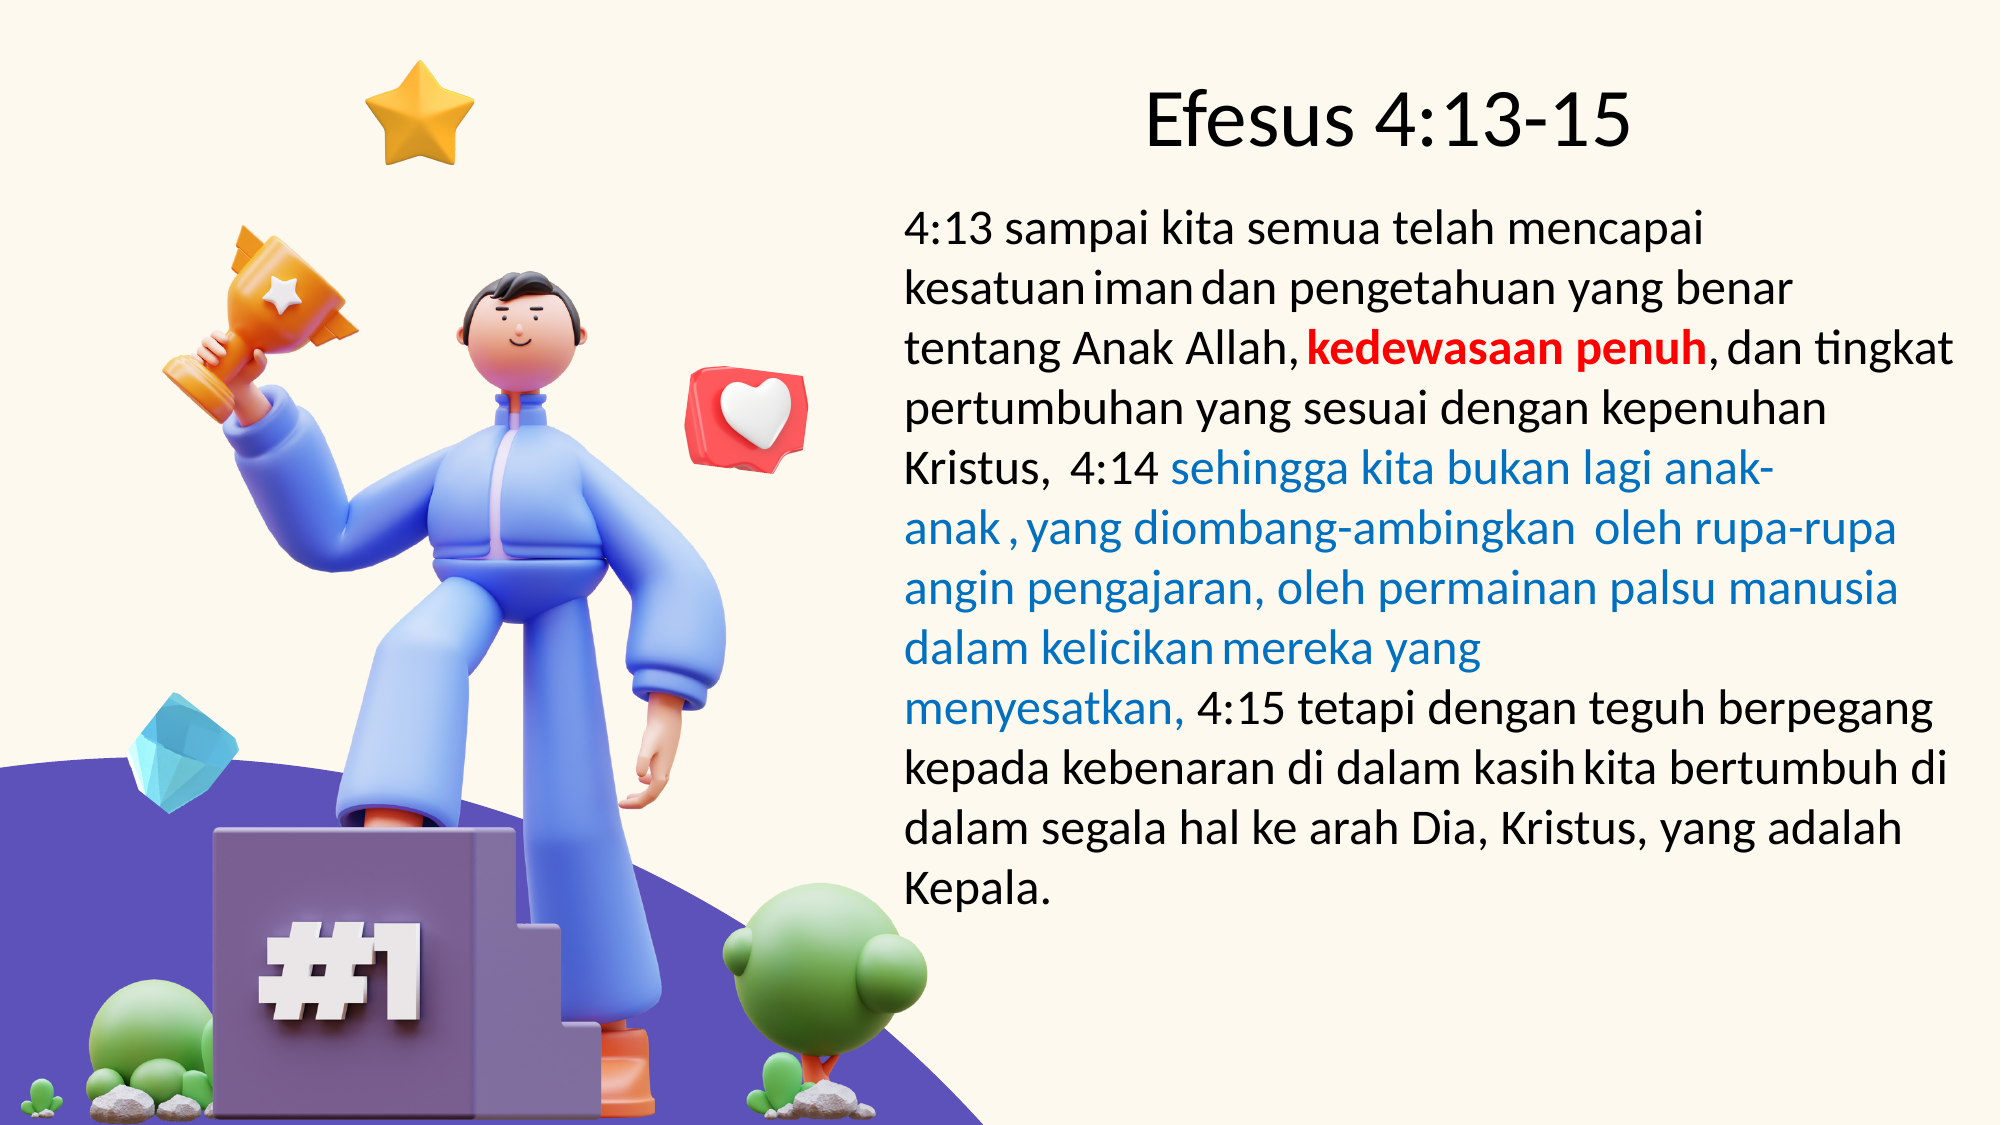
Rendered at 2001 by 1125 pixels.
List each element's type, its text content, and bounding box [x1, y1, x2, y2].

text_box [365, 60, 475, 165]
text_box [679, 361, 813, 478]
text_box [125, 690, 244, 753]
text_box Efesus 4:13-15 [927, 62, 1851, 163]
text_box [0, 756, 1272, 1125]
text_box 4:13 sampai kita semua telah mencapai kesatuan iman dan pengetahuan yang benar tentang Anak Allah, kedewasaan penuh, dan tingkat pertumbuhan yang sesuai dengan kepenuhan Kristus, 4:14 sehingga kita bukan lagi anak-anak , yang diombang-ambingkan oleh rupa-rupa angin pengajaran, oleh permainan palsu manusia dalam kelicikan mereka yang menyesatkan, 4:15 tetapi dengan teguh berpegang kepada kebenaran di dalam kasih kita bertumbuh di dalam segala hal ke arah Dia, Kristus, yang adalah Kepala. [889, 186, 1975, 922]
text_box [20, 224, 889, 753]
